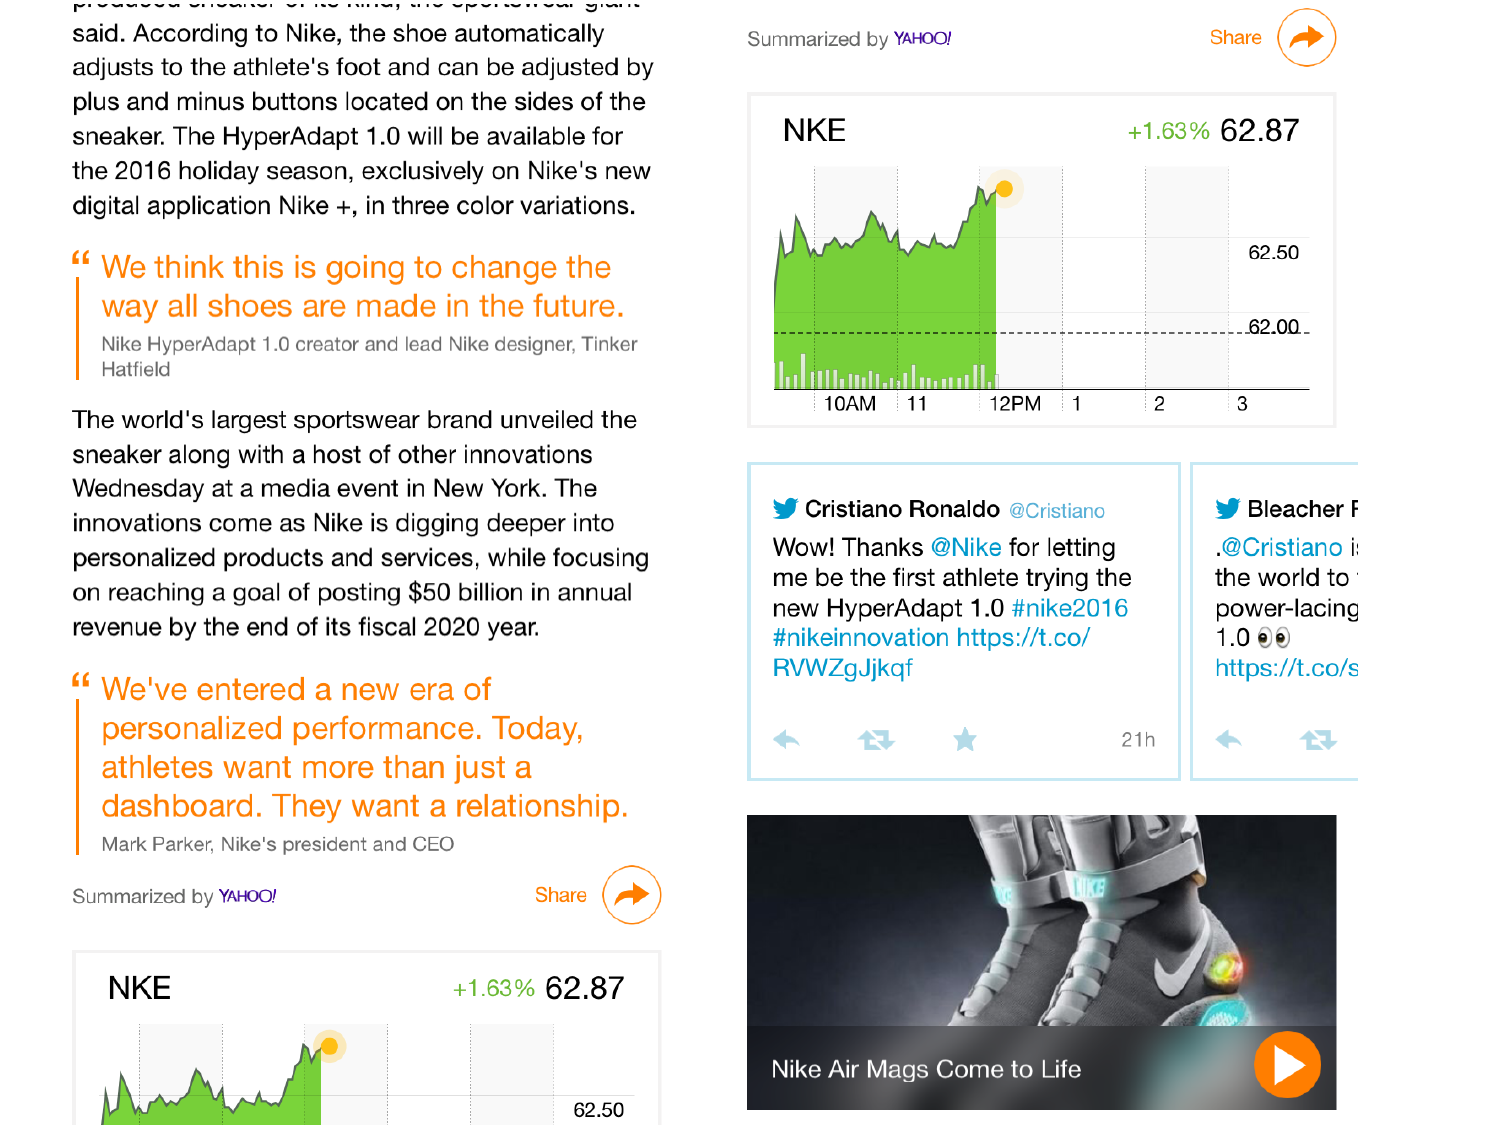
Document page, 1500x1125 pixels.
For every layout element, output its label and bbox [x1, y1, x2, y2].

picture [49, 3, 683, 1125]
picture [724, 0, 1358, 1125]
